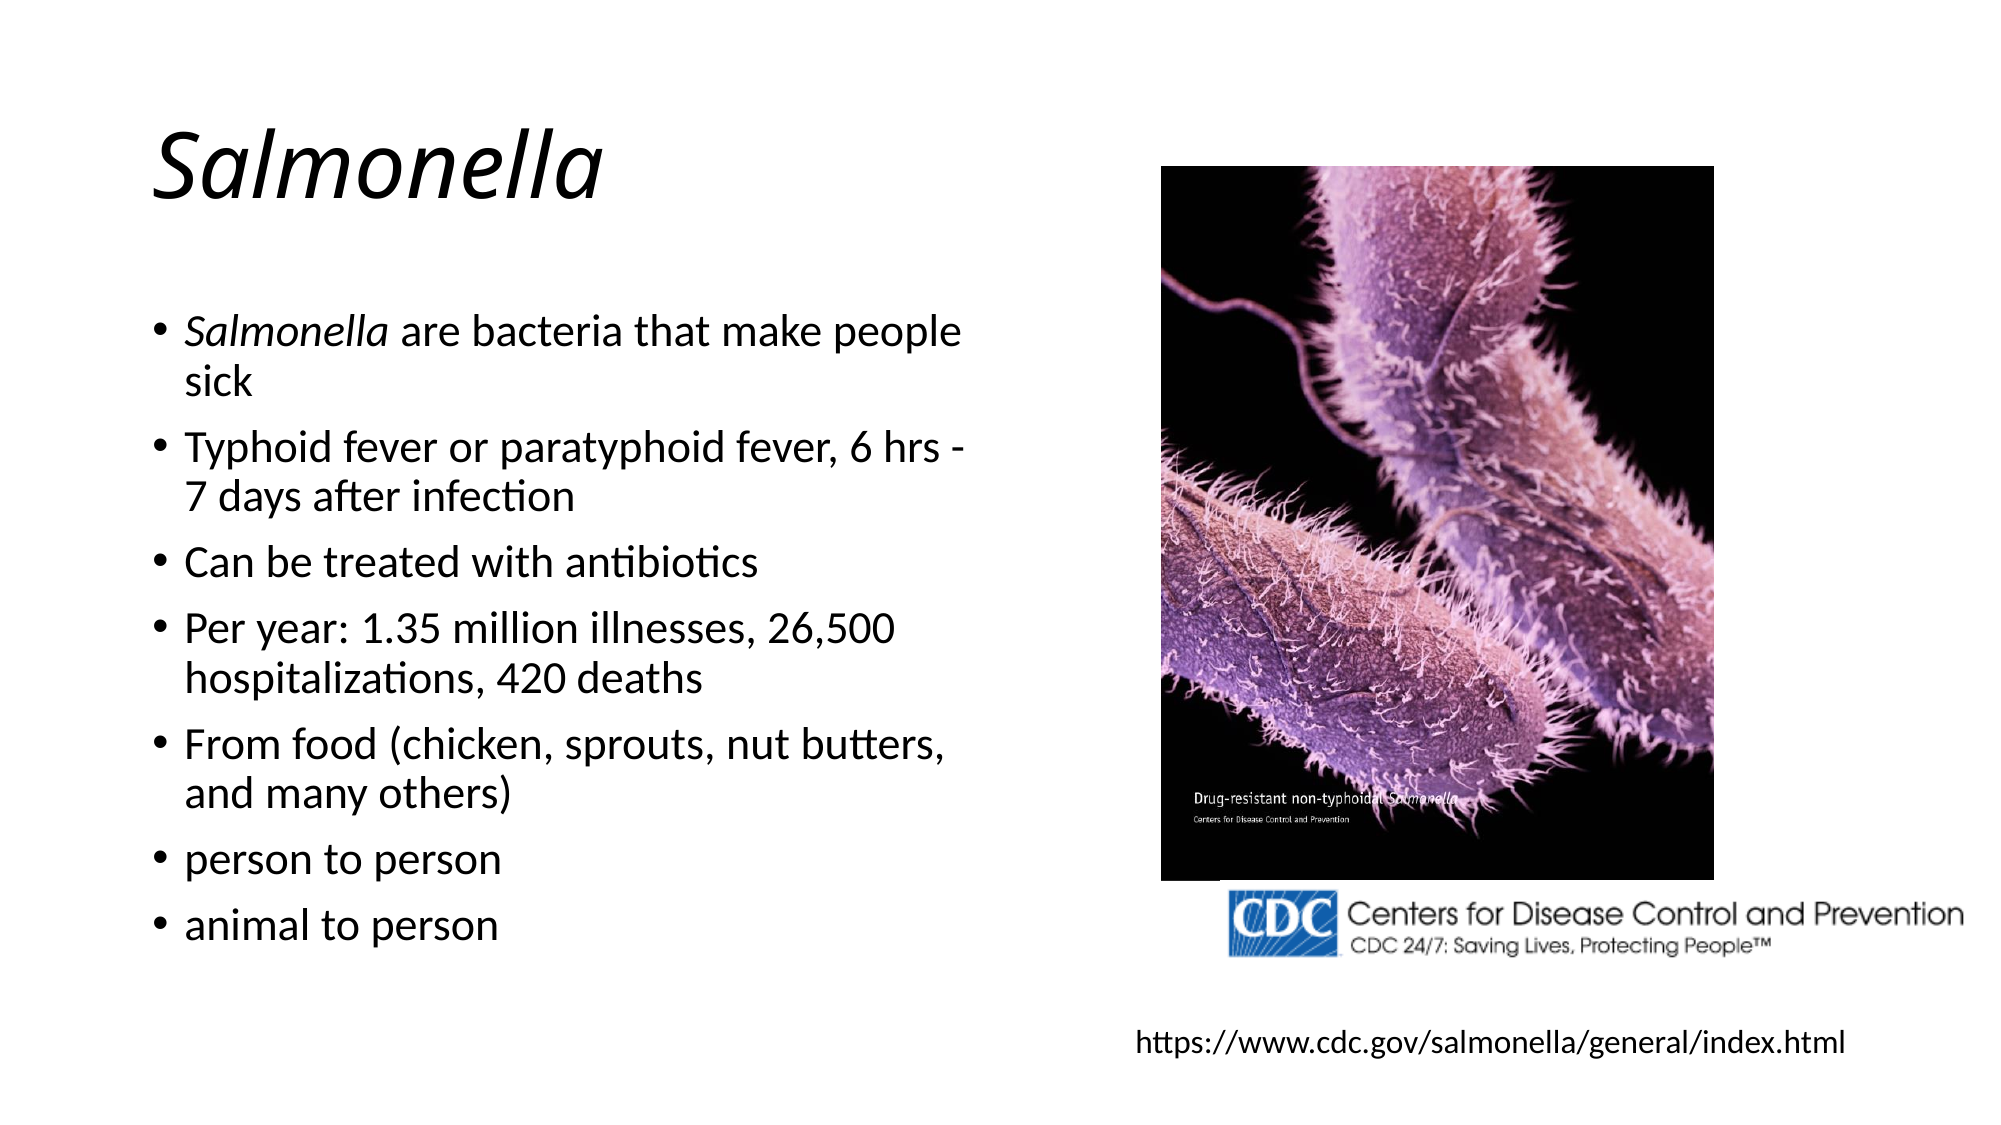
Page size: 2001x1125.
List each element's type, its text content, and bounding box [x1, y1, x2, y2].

text_box https://www.cdc.gov/salmonella/general/index.html [1120, 1013, 1907, 1068]
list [1161, 166, 1714, 881]
picture [1220, 880, 1976, 978]
title Salmonella [137, 59, 1863, 278]
list Salmonella are bacteria that make people sick Typhoid fever or paratyphoid fever, 6 hrs - 7 days after infection Can be treated with antibiotics Per year: 1.35 million illnesses, 26,500 hospitalizations, 420 deaths From food (chicken, sprouts, nut butters, and many others) person to person animal to person [137, 299, 988, 1014]
